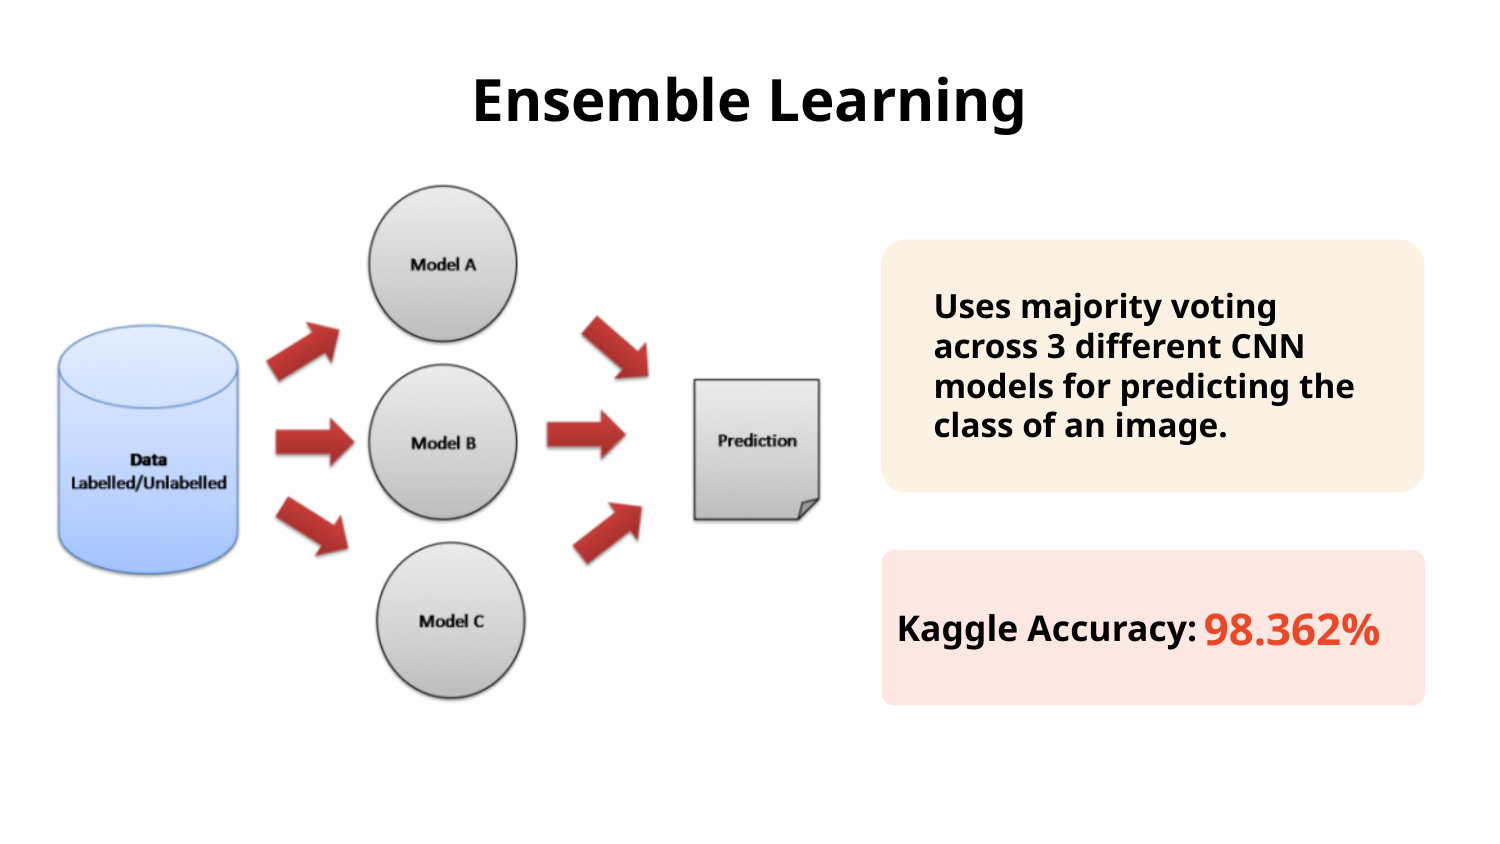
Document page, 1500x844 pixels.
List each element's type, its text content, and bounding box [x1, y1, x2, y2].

title Ensemble Learning [75, 67, 1425, 129]
text_box [881, 549, 1426, 706]
picture [53, 182, 825, 706]
text_box [881, 239, 1425, 493]
text_box Uses majority voting across 3 different CNN models for predicting the class of an image. [918, 259, 1403, 470]
text_box 98.362% [1182, 574, 1403, 681]
text_box Kaggle Accuracy: [881, 600, 1182, 655]
